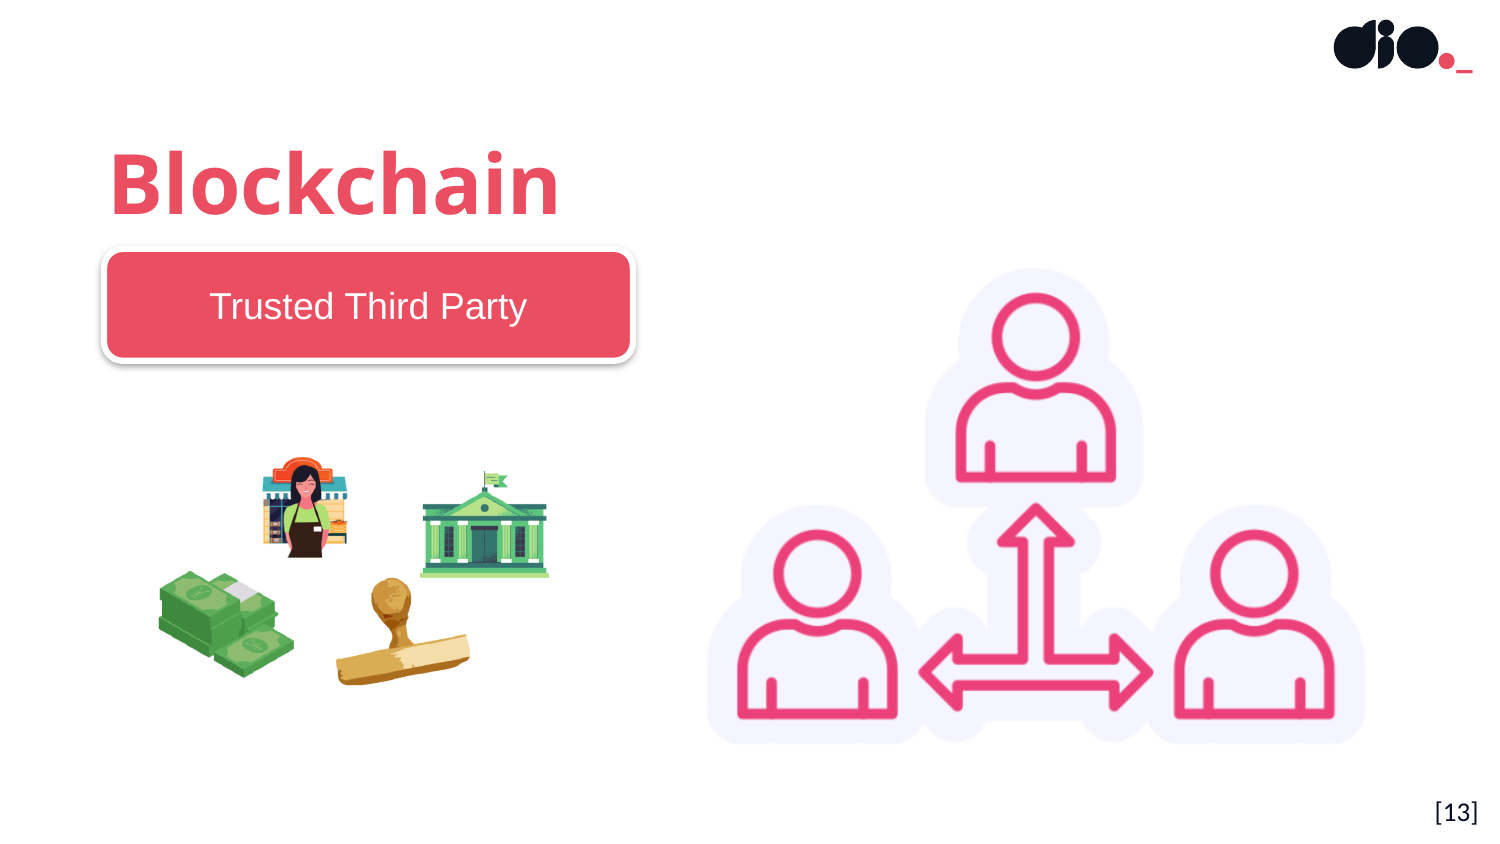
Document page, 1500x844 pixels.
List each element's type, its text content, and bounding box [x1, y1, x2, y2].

picture [132, 444, 583, 694]
text_box Blockchain [92, 104, 1408, 243]
text_box Trusted Third Party [100, 245, 637, 364]
picture [659, 265, 1395, 758]
slide_number [13] [1403, 779, 1494, 844]
picture [1333, 19, 1473, 74]
